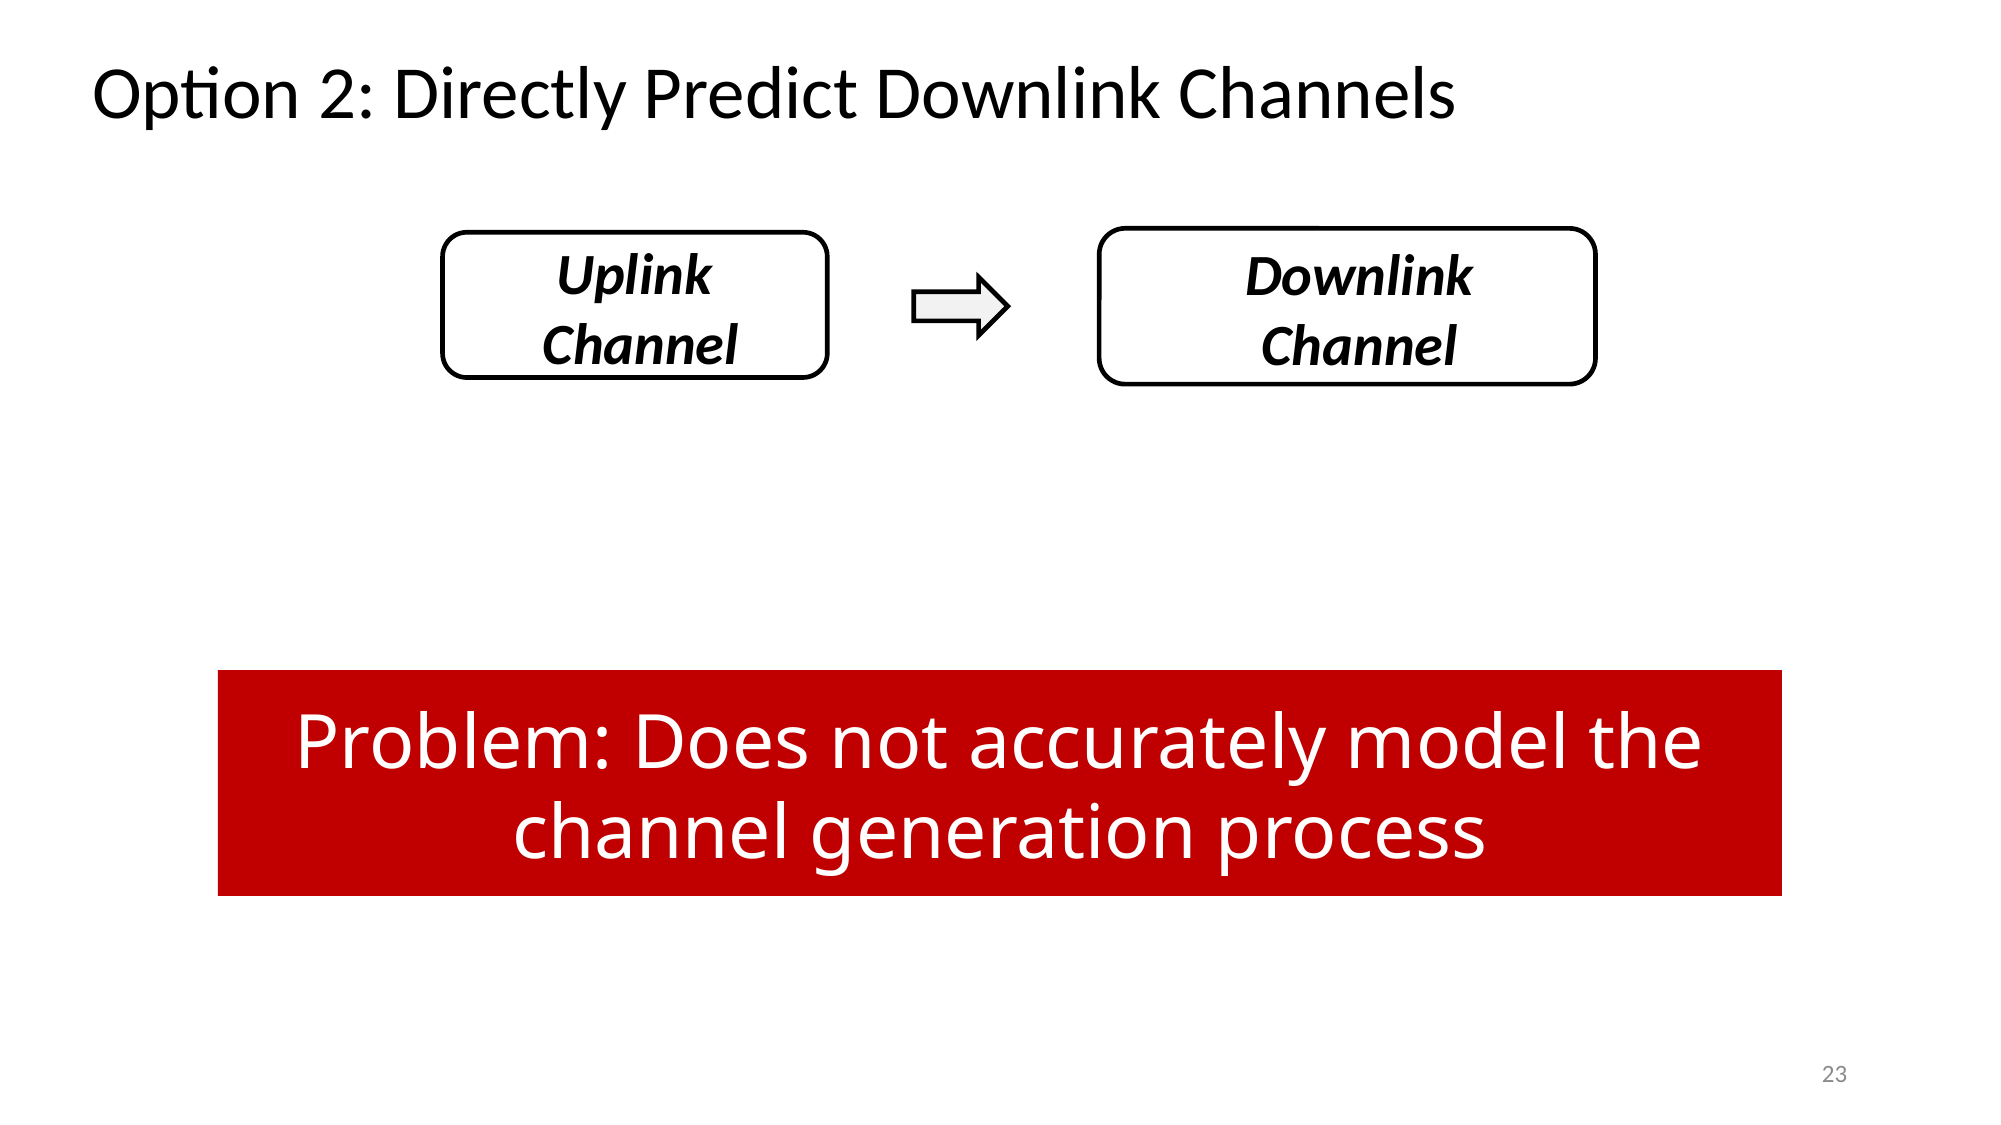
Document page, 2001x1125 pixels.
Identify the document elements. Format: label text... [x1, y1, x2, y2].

slide_number 23 [1412, 1042, 1863, 1103]
text_box Problem: Does not accurately model the channel generation process [217, 670, 1782, 896]
text_box Option 2: Directly Predict Downlink Channels [77, 36, 1474, 141]
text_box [404, 228, 1596, 387]
